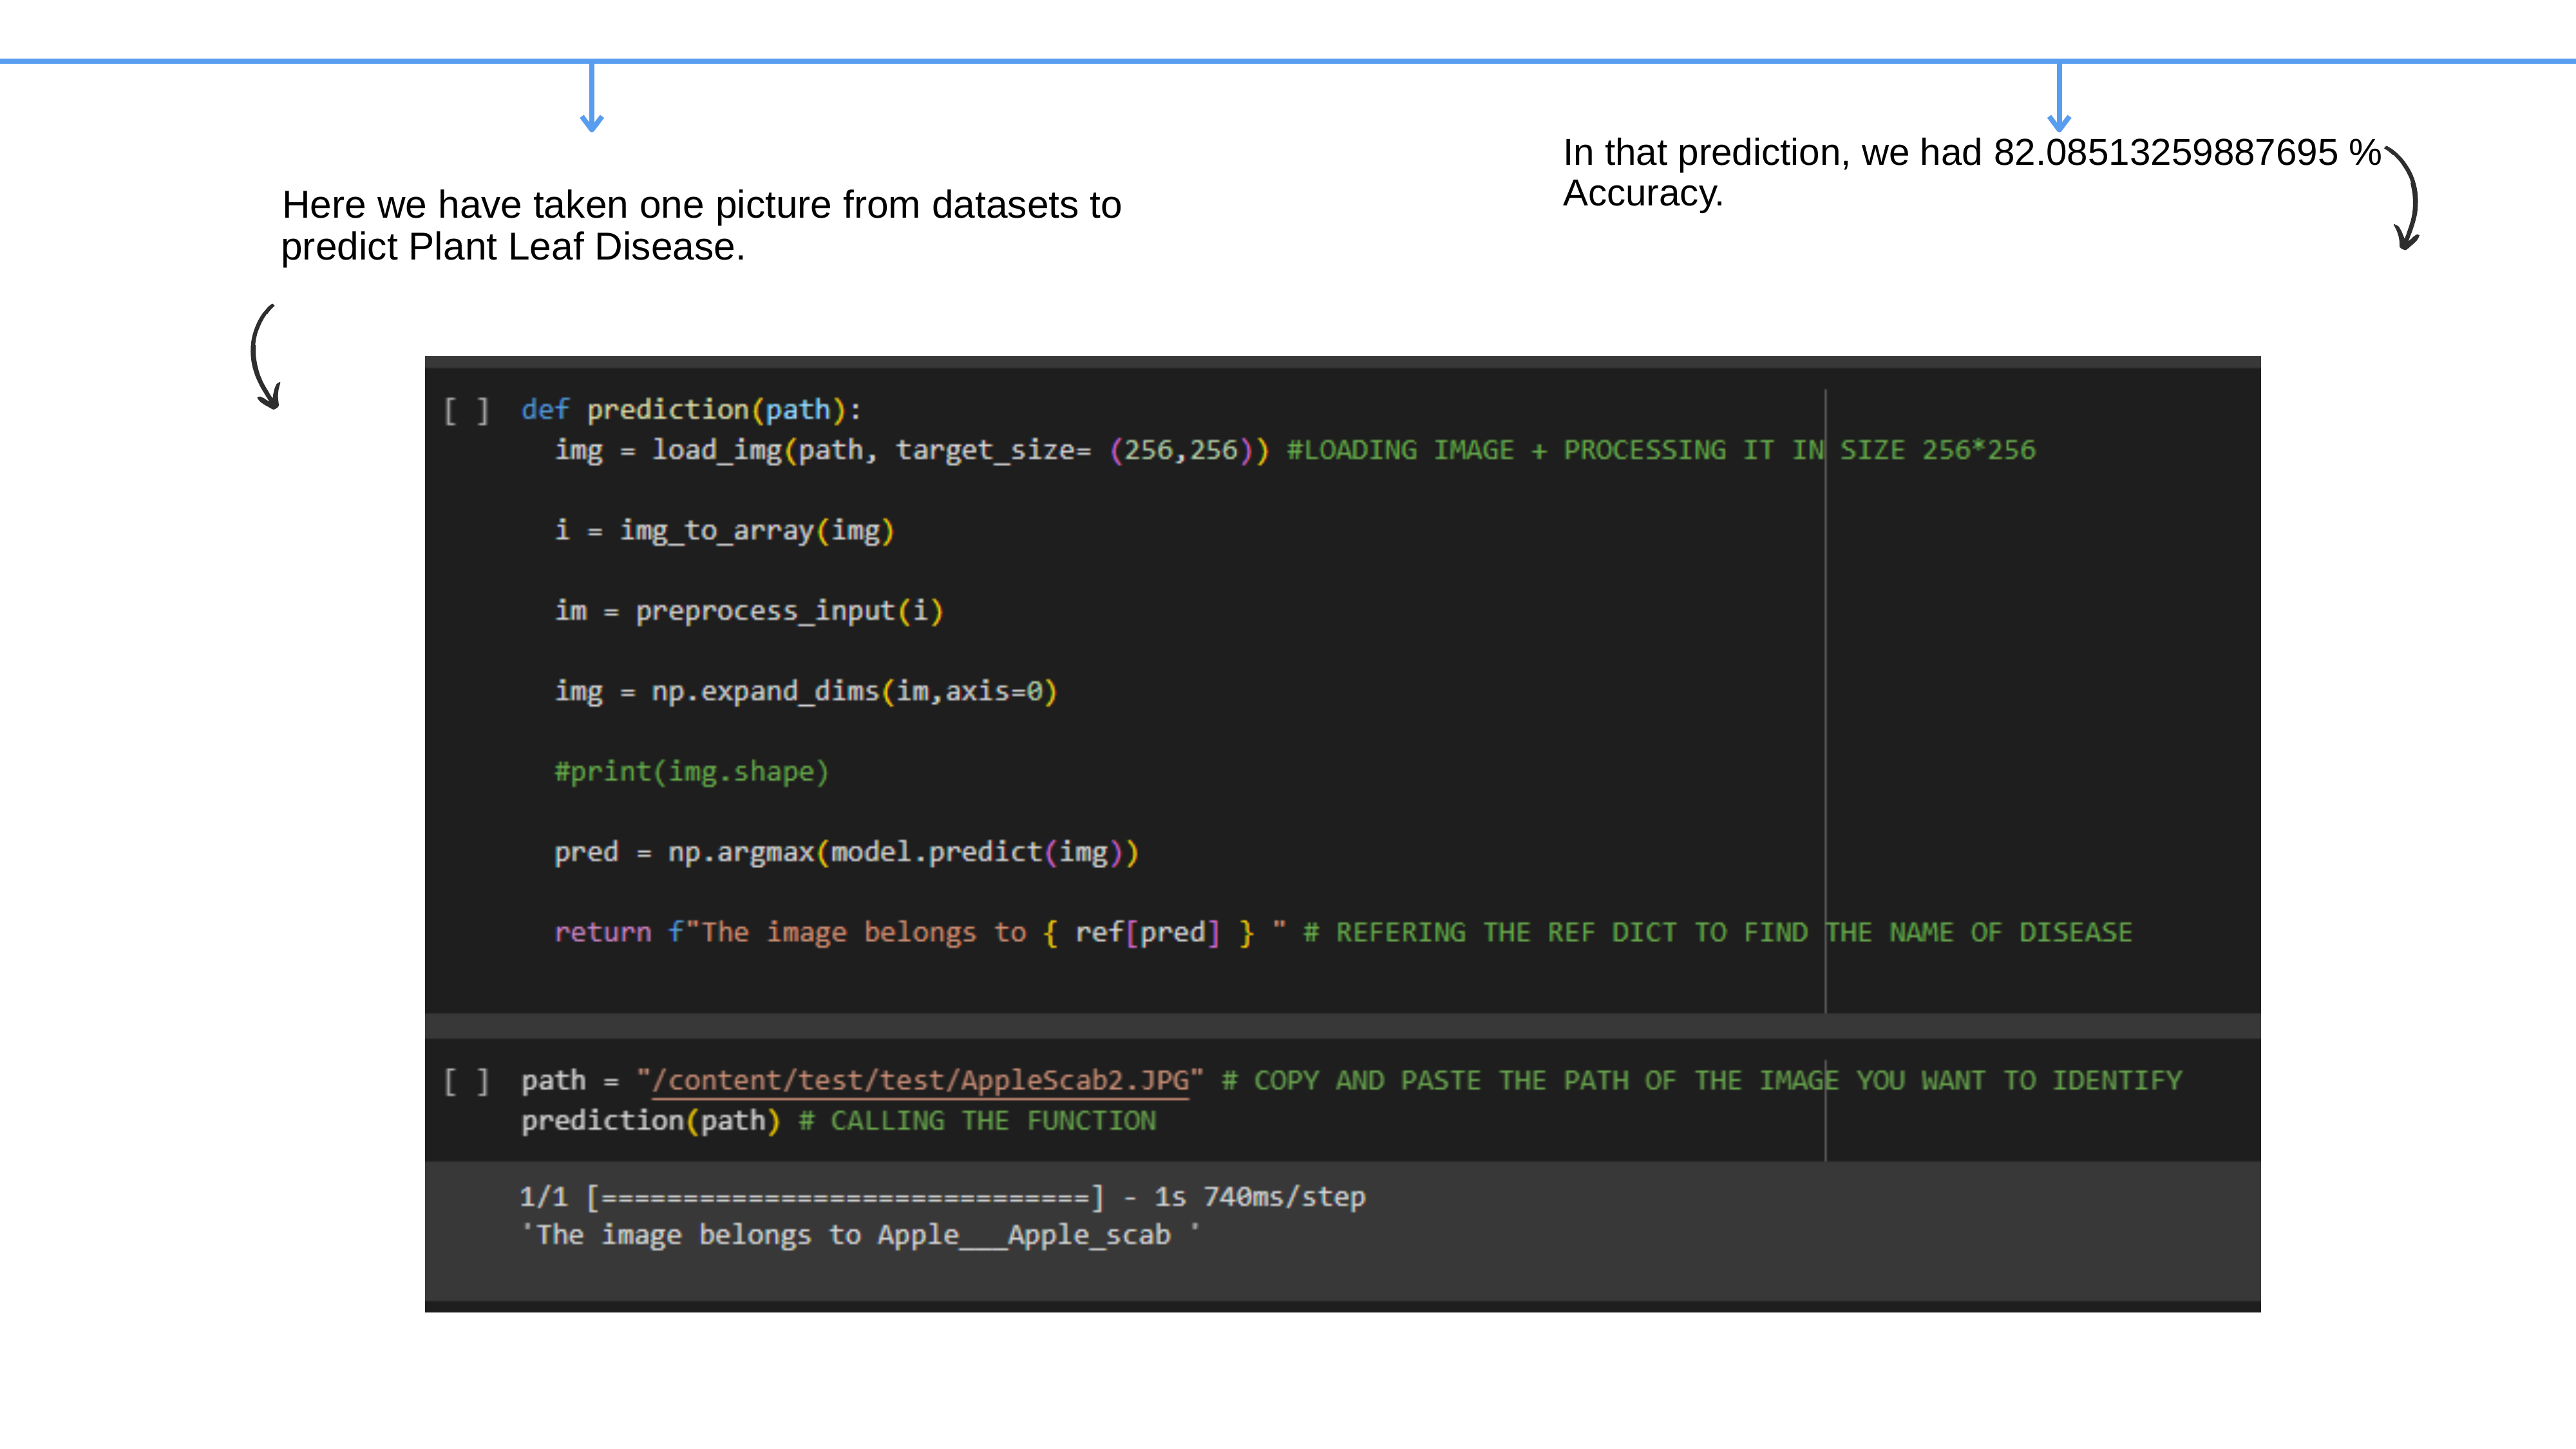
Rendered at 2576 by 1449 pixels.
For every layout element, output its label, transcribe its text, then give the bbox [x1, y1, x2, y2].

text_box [2383, 146, 2420, 251]
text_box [250, 303, 281, 410]
text_box In that prediction, we had 82.08513259887695 % Accuracy. [1562, 137, 2420, 214]
text_box Here we have taken one picture from datasets to predict Plant Leaf Disease. [281, 184, 1204, 269]
picture [425, 356, 2262, 1313]
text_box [0, 61, 2576, 130]
